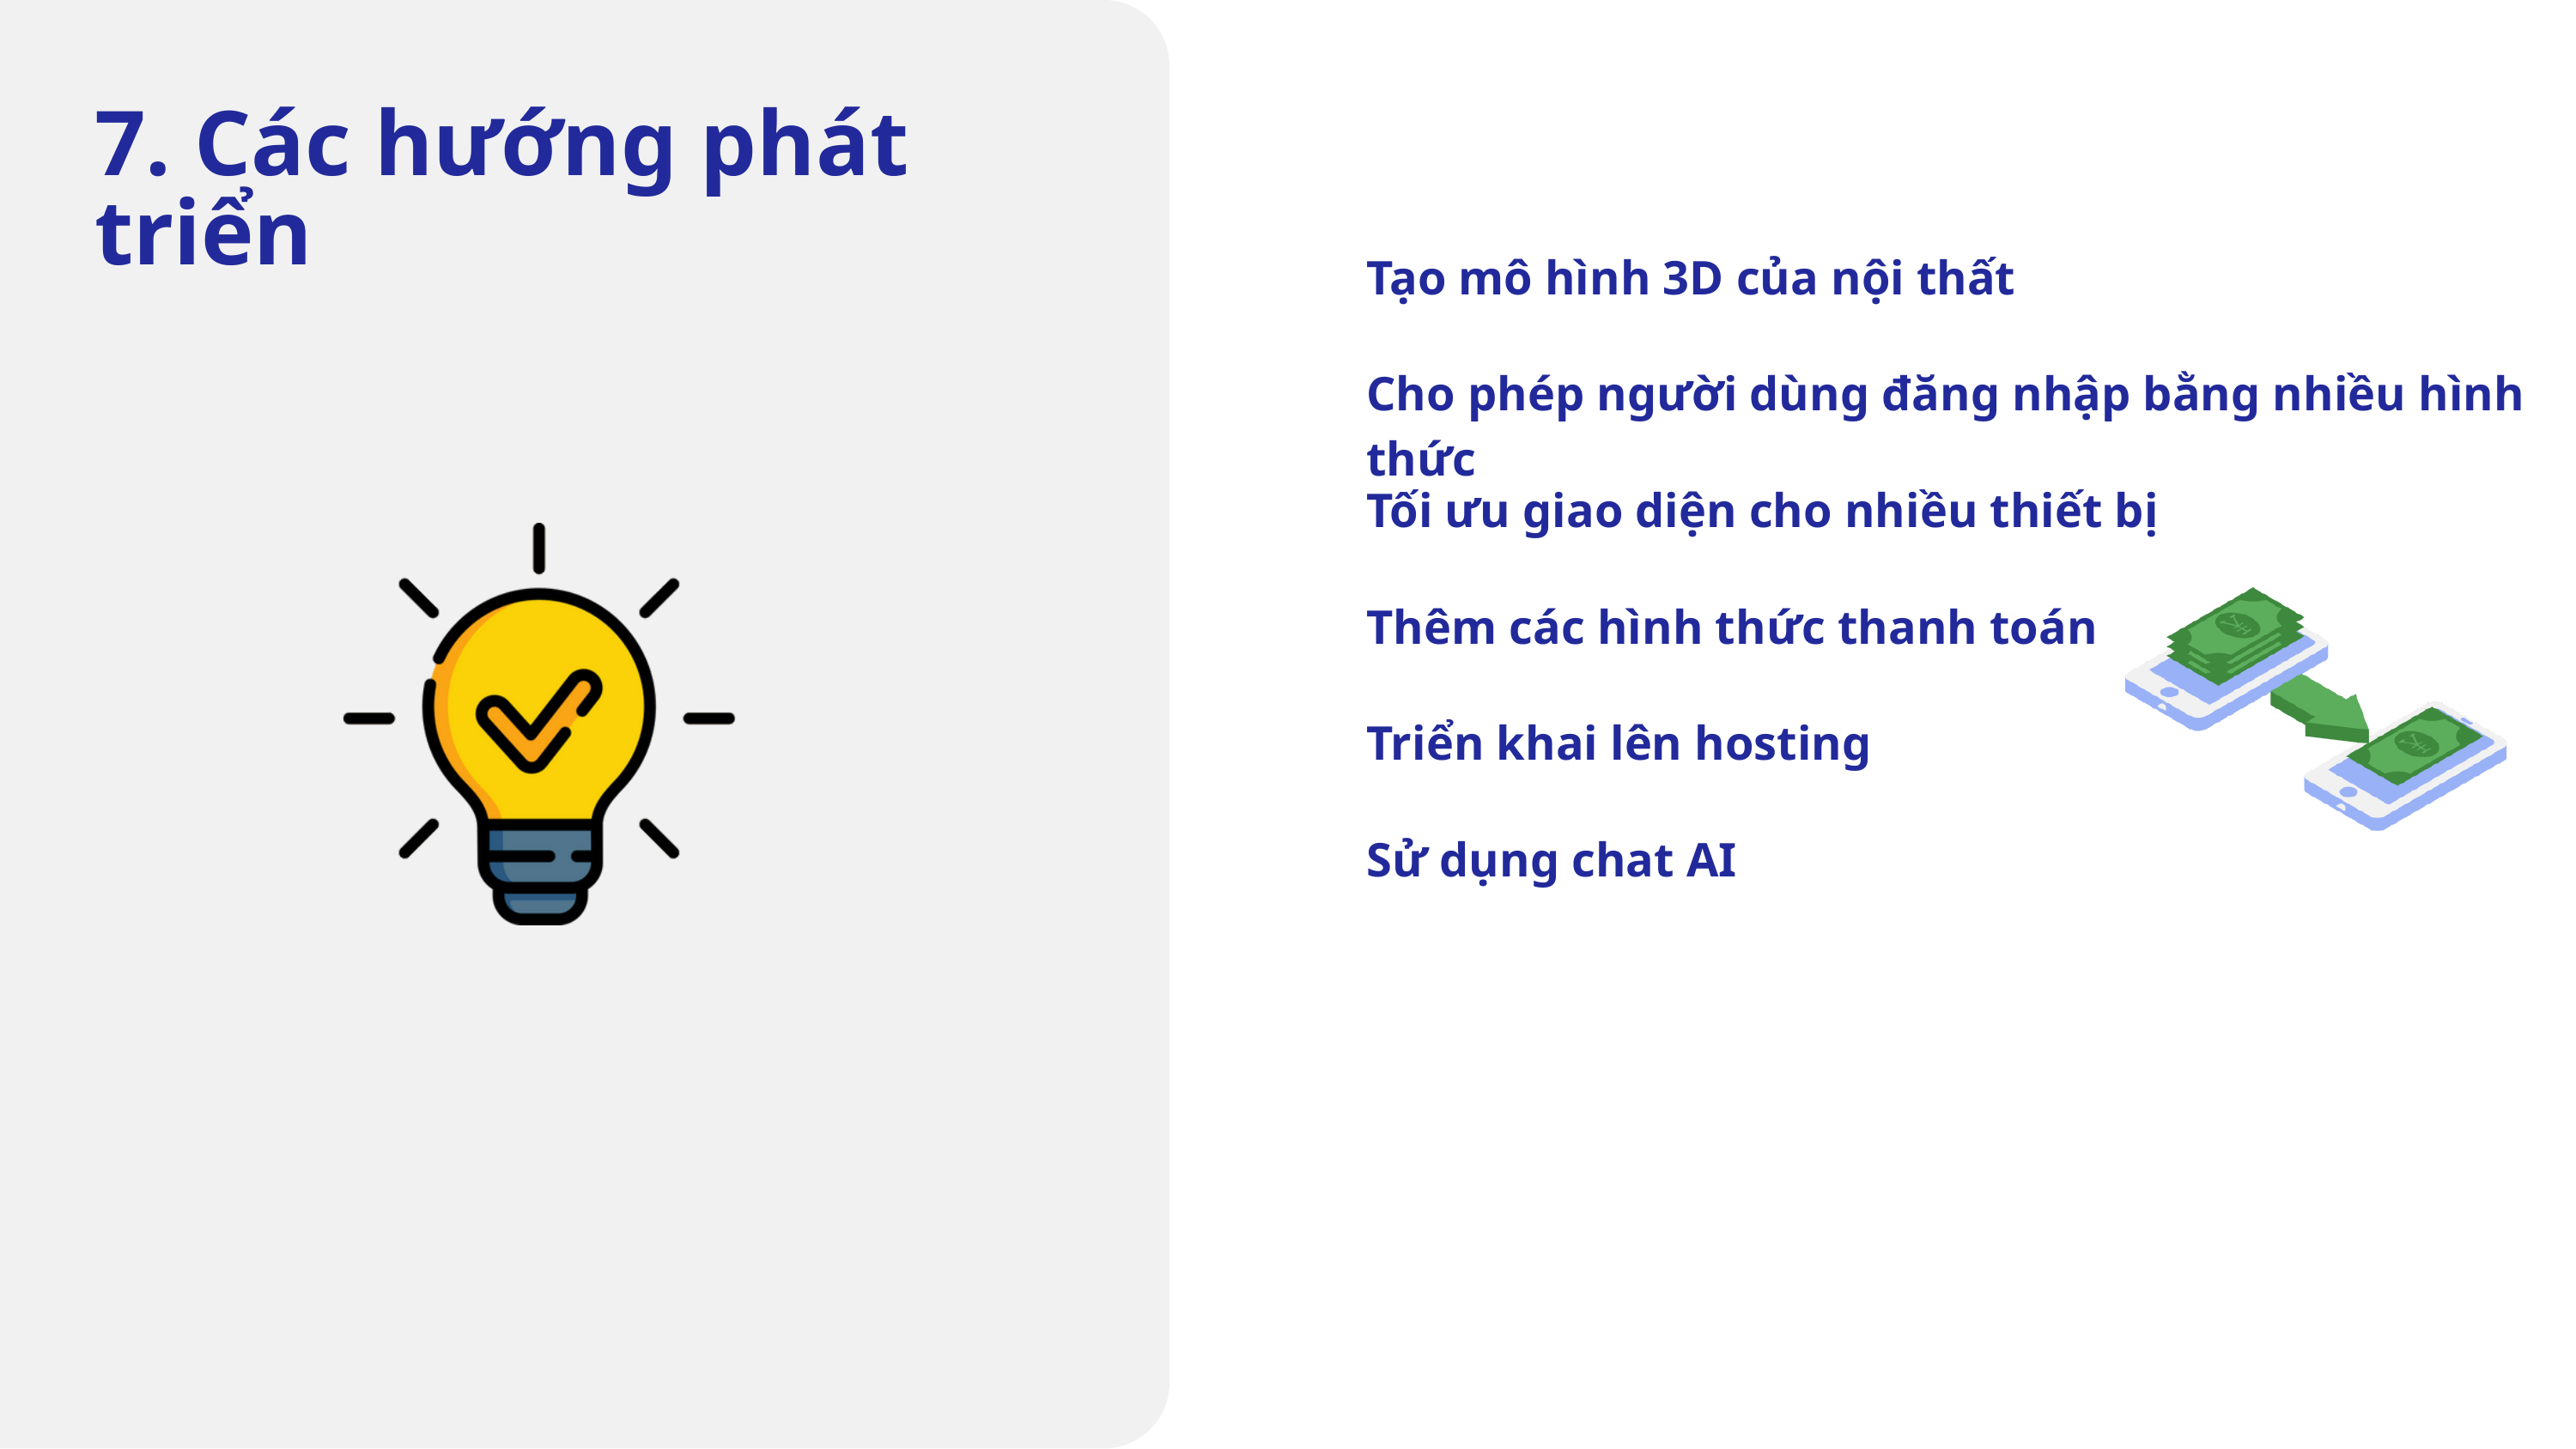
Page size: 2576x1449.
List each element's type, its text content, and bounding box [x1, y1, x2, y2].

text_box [0, 0, 1170, 1449]
text_box Triển khai lên hosting [1366, 704, 2124, 770]
text_box Thêm các hình thức thanh toán [1366, 588, 2124, 653]
text_box Sử dụng chat AI [1366, 821, 2383, 887]
text_box [2124, 587, 2507, 831]
text_box Cho phép người dùng đăng nhập bằng nhiều hình thức [1366, 355, 2576, 486]
text_box Tạo mô hình 3D của nội thất [1366, 239, 2383, 305]
text_box Tối ưu giao diện cho nhiều thiết bị [1366, 471, 2383, 537]
